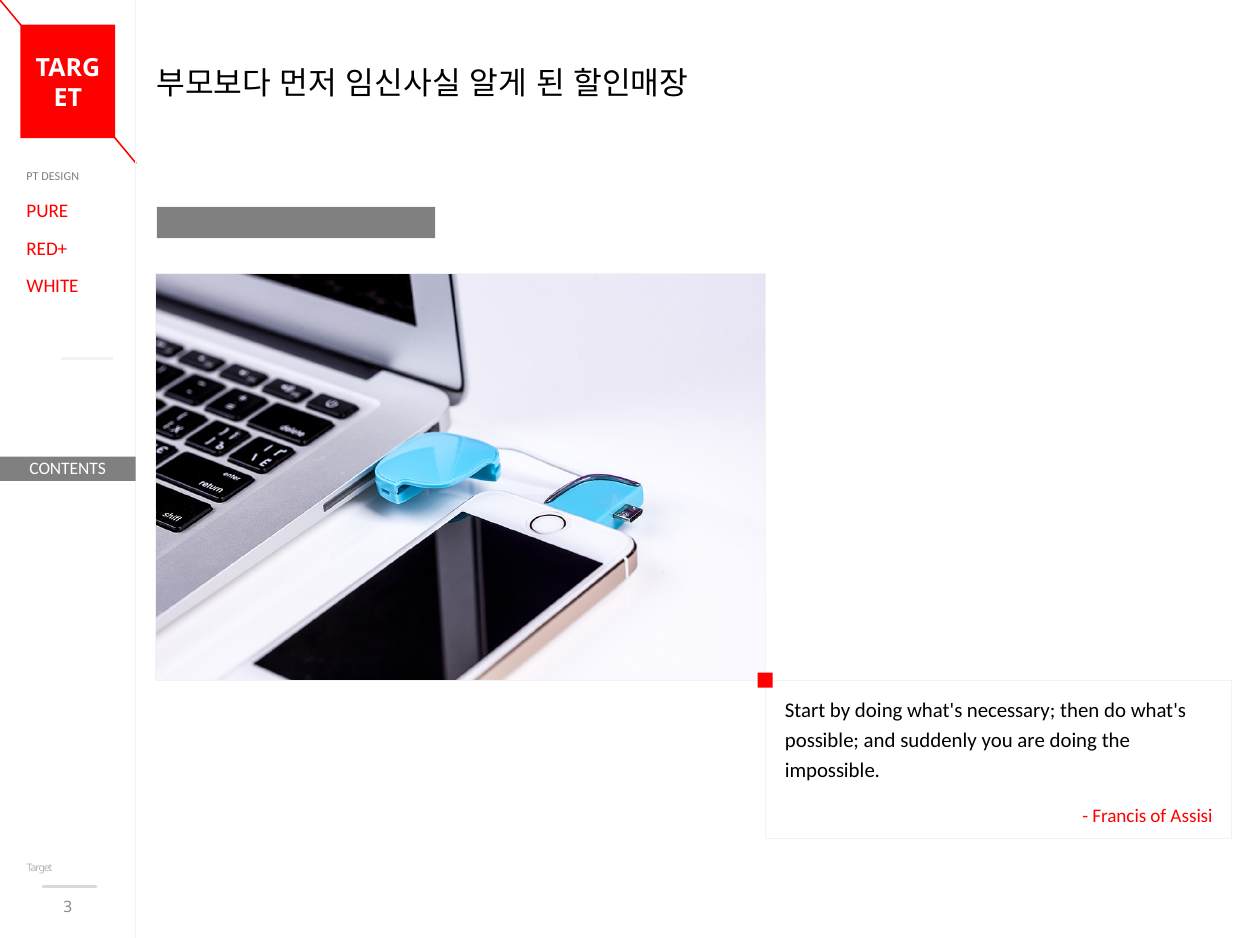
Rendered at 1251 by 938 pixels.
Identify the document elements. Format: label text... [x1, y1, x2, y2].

text_box Start by doing what's necessary; then do what's possible; and suddenly you are doing the impossible. - Francis of Assisi [765, 680, 1232, 839]
text_box [757, 672, 774, 689]
title 부모보다 먼저 임신사실 알게 된 할인매장 [156, 24, 1232, 144]
list PT DESIGN PURE RED+ WHITE [20, 162, 116, 404]
picture [156, 274, 766, 681]
list CONTENTS [0, 456, 136, 481]
footer Target [11, 852, 125, 884]
list BASIC POWERPOINT PT DESIGN [156, 206, 436, 239]
slide_number 3 [14, 893, 122, 922]
